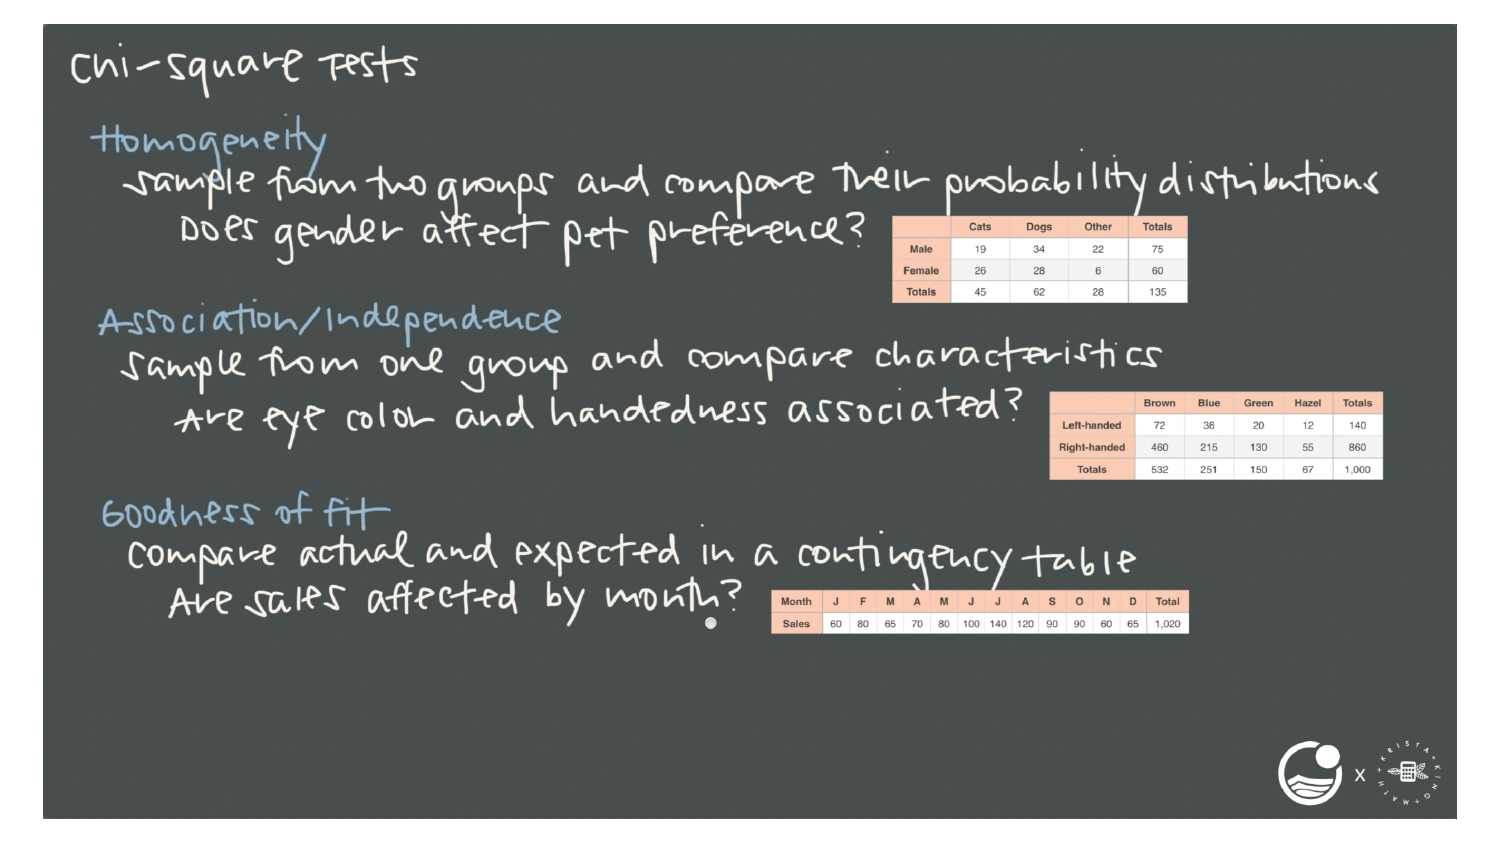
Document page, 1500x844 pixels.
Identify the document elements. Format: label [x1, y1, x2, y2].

picture [43, 24, 1457, 819]
